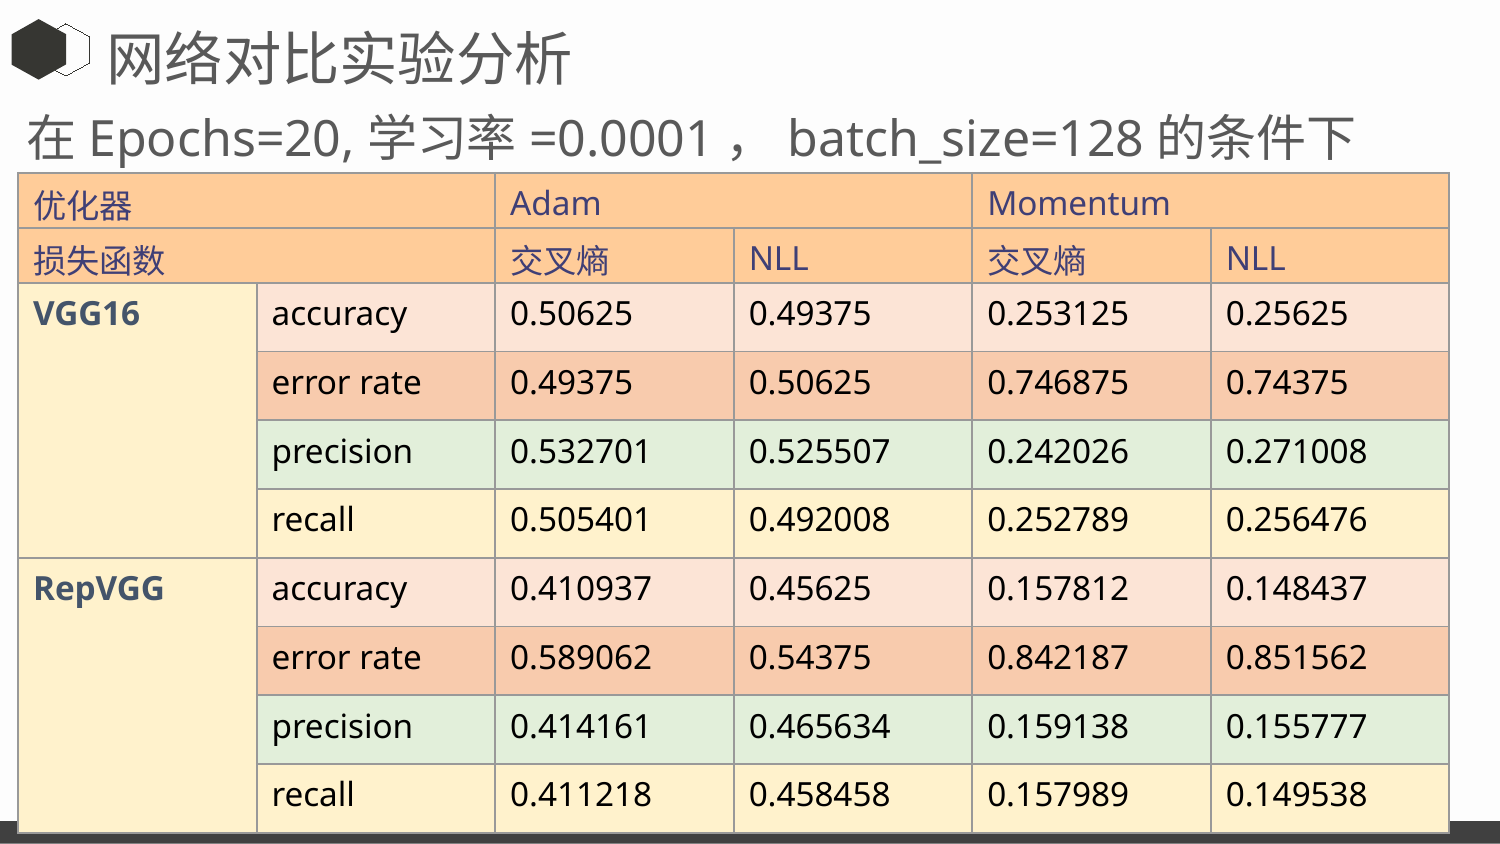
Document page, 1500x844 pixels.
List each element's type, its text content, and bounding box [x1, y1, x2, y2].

table_cell 0.589062 [496, 627, 733, 694]
table_cell 0.271008 [1212, 421, 1448, 488]
table_cell 0.256476 [1212, 490, 1448, 557]
table_cell NLL [1212, 229, 1448, 282]
table_cell 0.242026 [973, 421, 1210, 488]
table_cell 0.851562 [1212, 627, 1448, 694]
table_cell 0.410937 [496, 559, 733, 626]
table_cell NLL [735, 229, 971, 282]
table_cell 0.50625 [735, 352, 971, 419]
table_cell 交叉熵 [973, 229, 1210, 282]
table_cell 0.148437 [1212, 559, 1448, 626]
table_cell error rate [258, 627, 494, 694]
table_header 优化器 [19, 174, 494, 227]
table_cell recall [258, 765, 494, 832]
table_cell 0.411218 [496, 765, 733, 832]
table_cell 0.155777 [1212, 696, 1448, 763]
table_cell error rate [258, 352, 494, 419]
table_cell 0.253125 [973, 284, 1210, 351]
table_cell 0.525507 [735, 421, 971, 488]
table_cell 0.50625 [496, 284, 733, 351]
text_box 网络对比实验分析 [91, 14, 588, 100]
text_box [11, 19, 90, 80]
table_header Adam [496, 174, 971, 227]
table_cell 0.149538 [1212, 765, 1448, 832]
table_cell 0.746875 [973, 352, 1210, 419]
table_cell accuracy [258, 559, 494, 626]
table_cell 0.49375 [496, 352, 733, 419]
table_cell 0.45625 [735, 559, 971, 626]
table_cell precision [258, 421, 494, 488]
table_cell 交叉熵 [496, 229, 733, 282]
table_cell 0.492008 [735, 490, 971, 557]
table_cell VGG16 [19, 284, 256, 557]
table_cell precision [258, 696, 494, 763]
table_cell 0.532701 [496, 421, 733, 488]
table_cell accuracy [258, 284, 494, 351]
table_cell 0.157812 [973, 559, 1210, 626]
table_cell 0.74375 [1212, 352, 1448, 419]
table_cell 0.25625 [1212, 284, 1448, 351]
table_cell 0.458458 [735, 765, 971, 832]
text_box [0, 821, 1500, 844]
table_cell 0.465634 [735, 696, 971, 763]
table_cell RepVGG [19, 559, 256, 832]
table_cell 0.157989 [973, 765, 1210, 832]
table_cell 0.414161 [496, 696, 733, 763]
table_cell 0.842187 [973, 627, 1210, 694]
table_cell 0.159138 [973, 696, 1210, 763]
table_cell recall [258, 490, 494, 557]
table_cell 损失函数 [19, 229, 494, 282]
table_cell 0.54375 [735, 627, 971, 694]
table_cell 0.49375 [735, 284, 971, 351]
table_header Momentum [973, 174, 1448, 227]
table_cell 0.252789 [973, 490, 1210, 557]
table_cell 0.505401 [496, 490, 733, 557]
